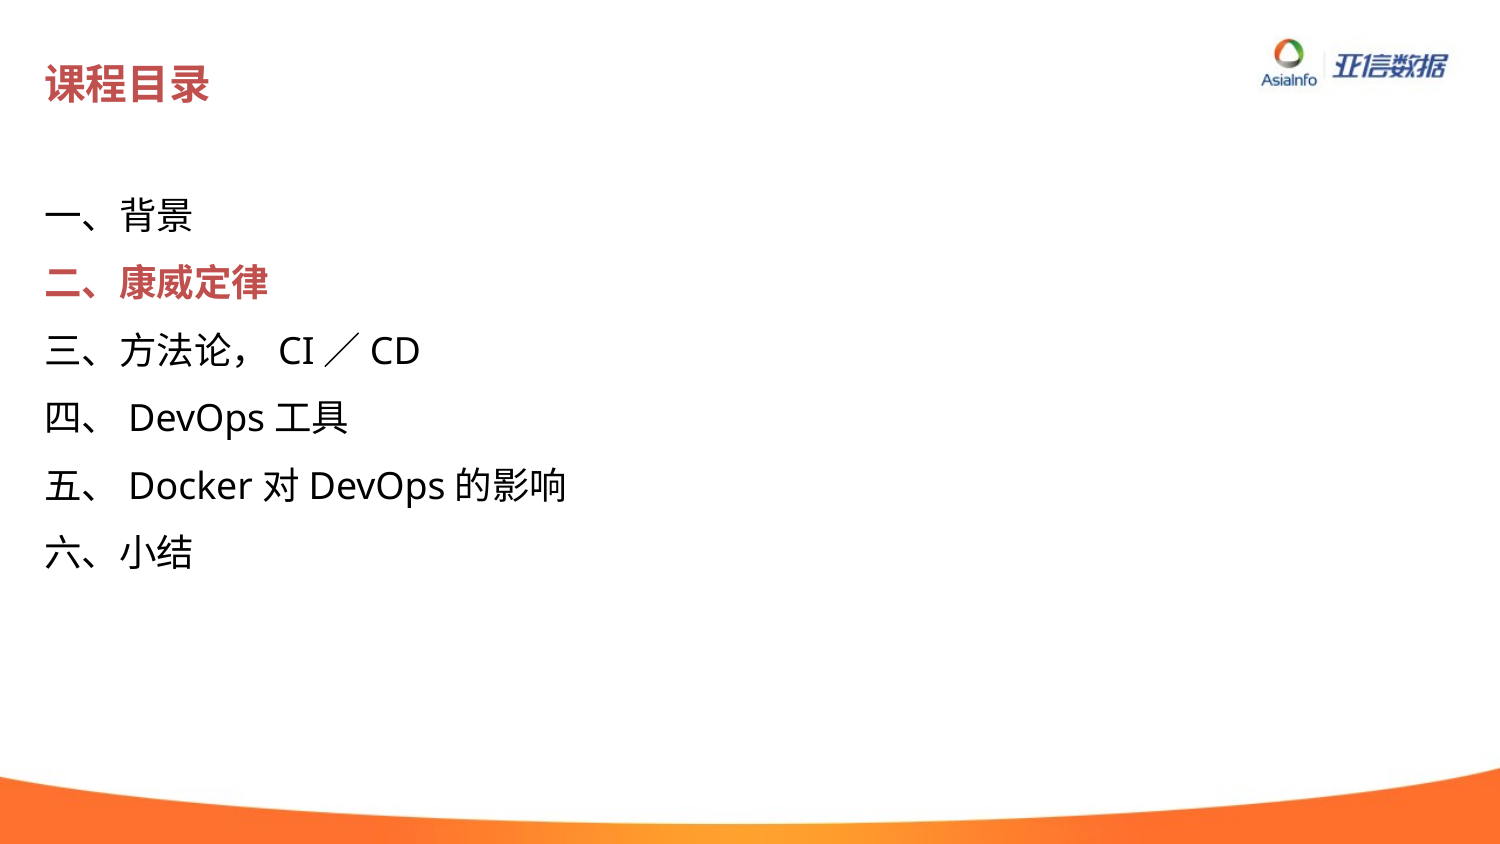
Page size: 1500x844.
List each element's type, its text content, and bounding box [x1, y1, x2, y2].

text_box 一、背景 二、康威定律 三、方法论，CI／CD 四、DevOps工具 五、Docker对DevOps的影响 六、小结 [29, 161, 963, 582]
title 课程目录 [29, 26, 1477, 116]
picture [0, 0, 1500, 844]
